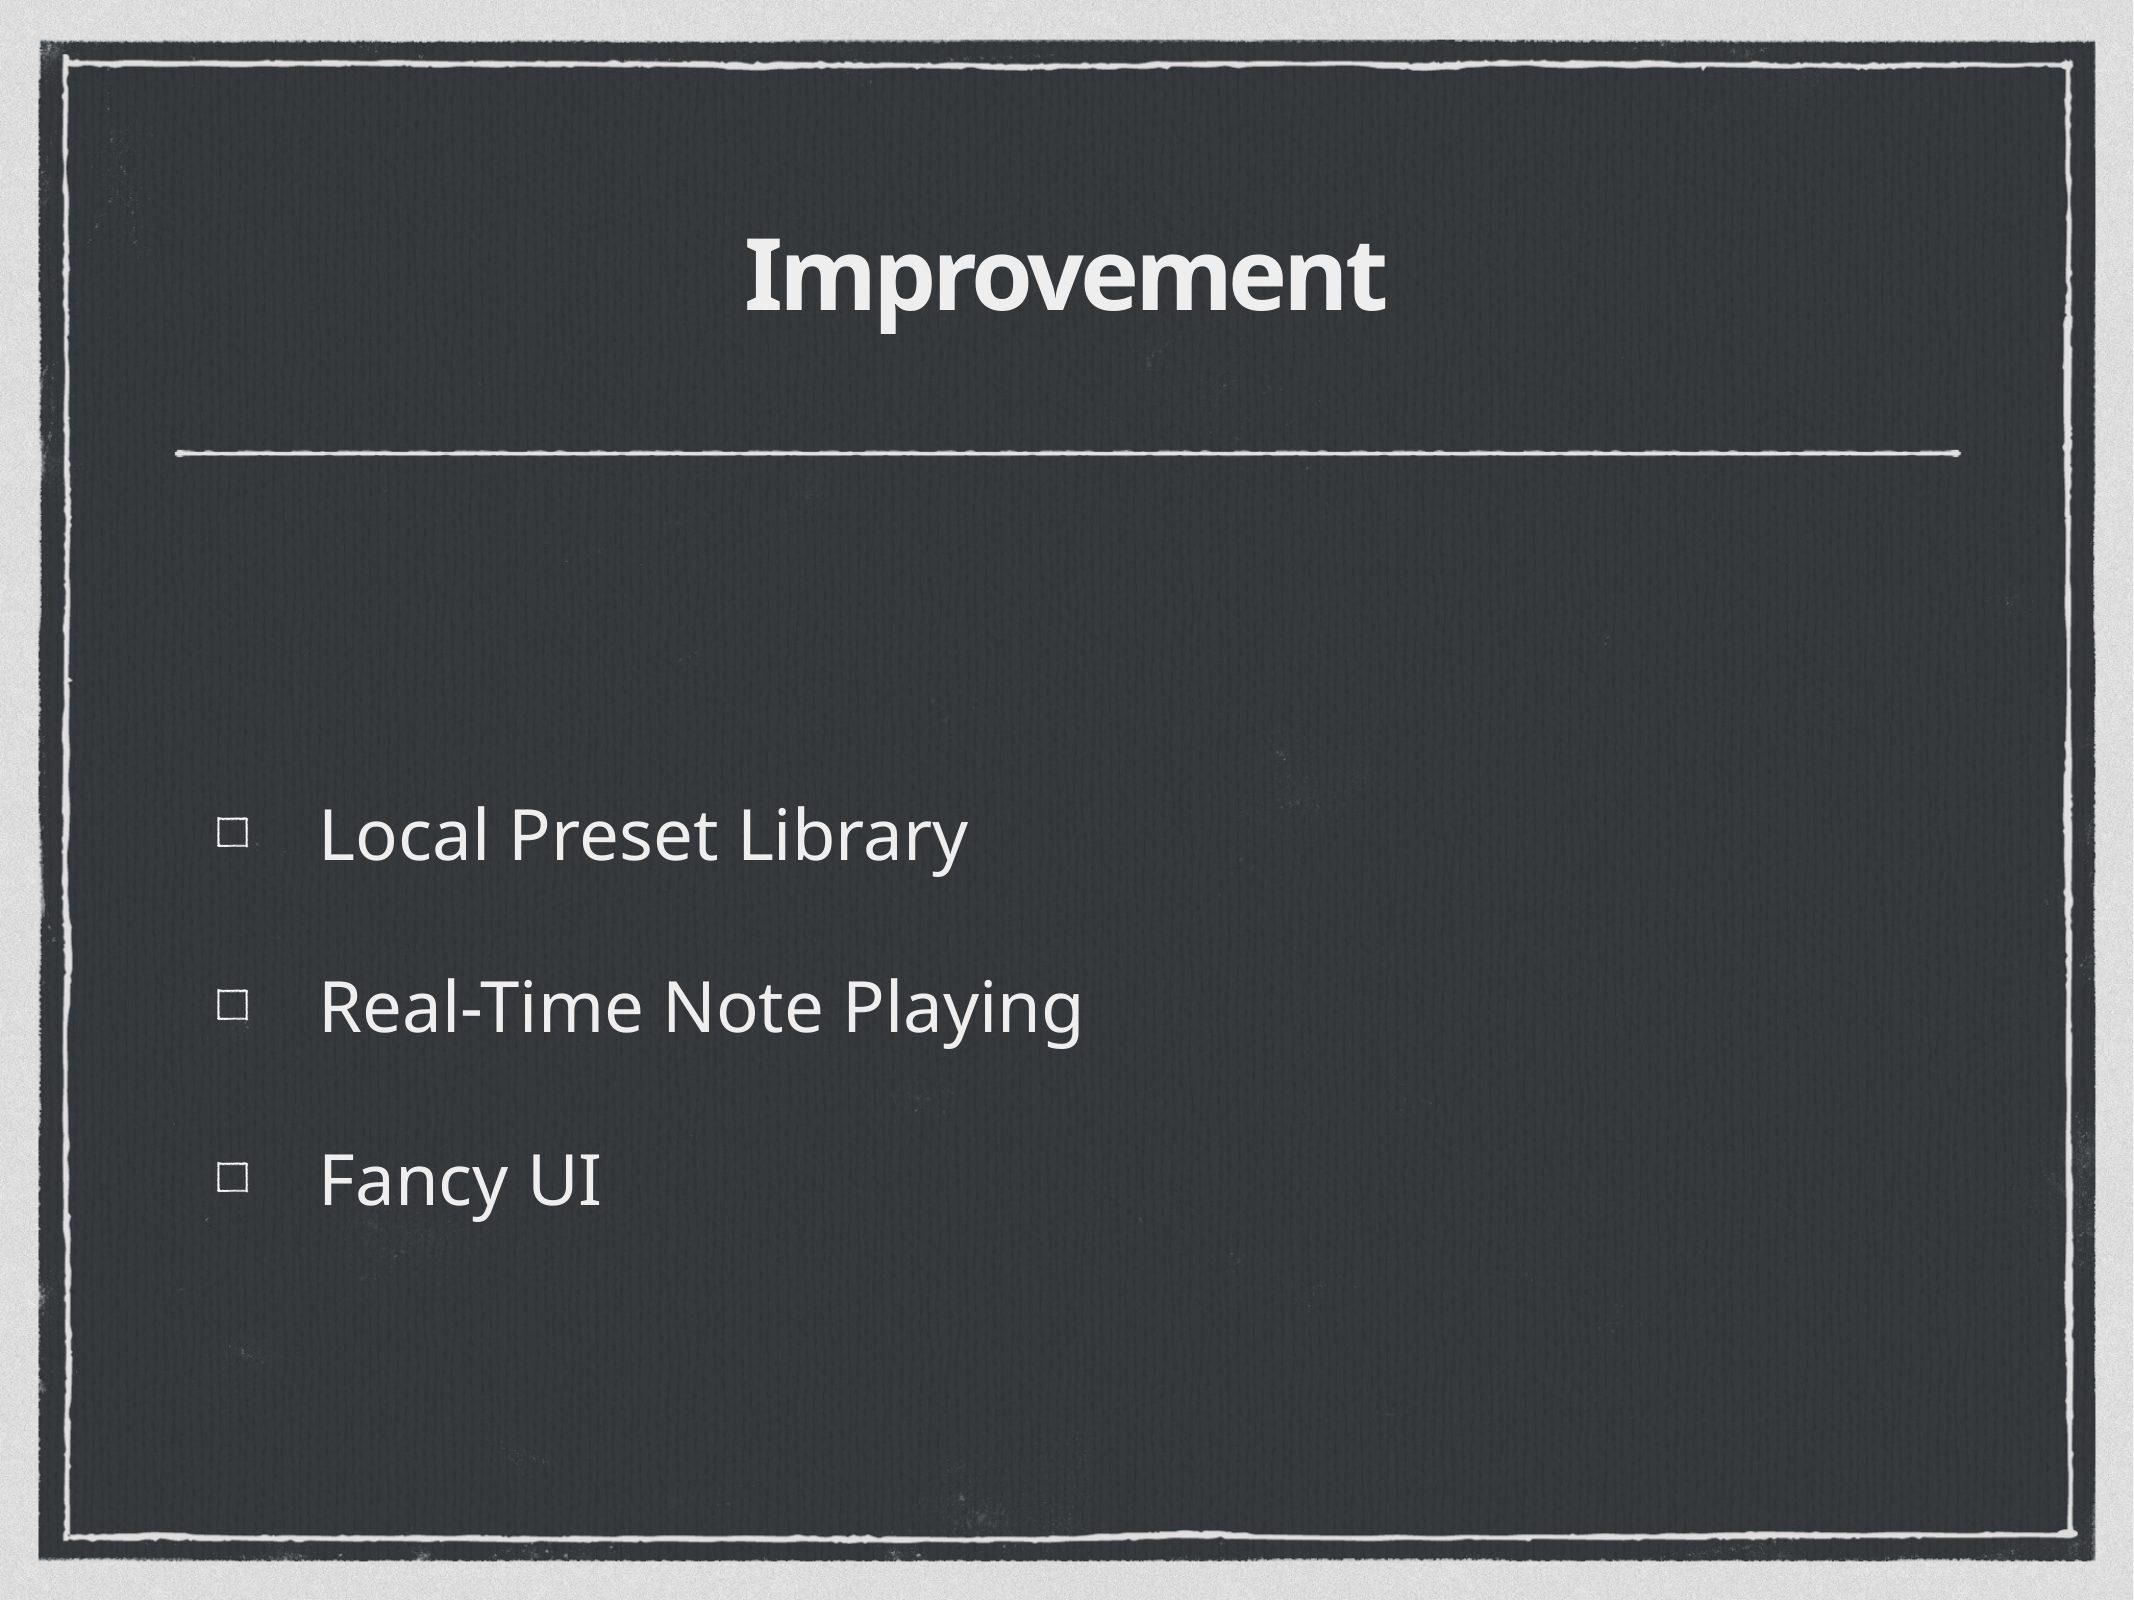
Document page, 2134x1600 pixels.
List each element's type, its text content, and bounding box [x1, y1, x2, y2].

picture [0, 0, 2134, 1600]
title Improvement [207, 114, 1926, 428]
list Local Preset Library Real-Time Note Playing Fancy UI [207, 534, 1926, 1474]
